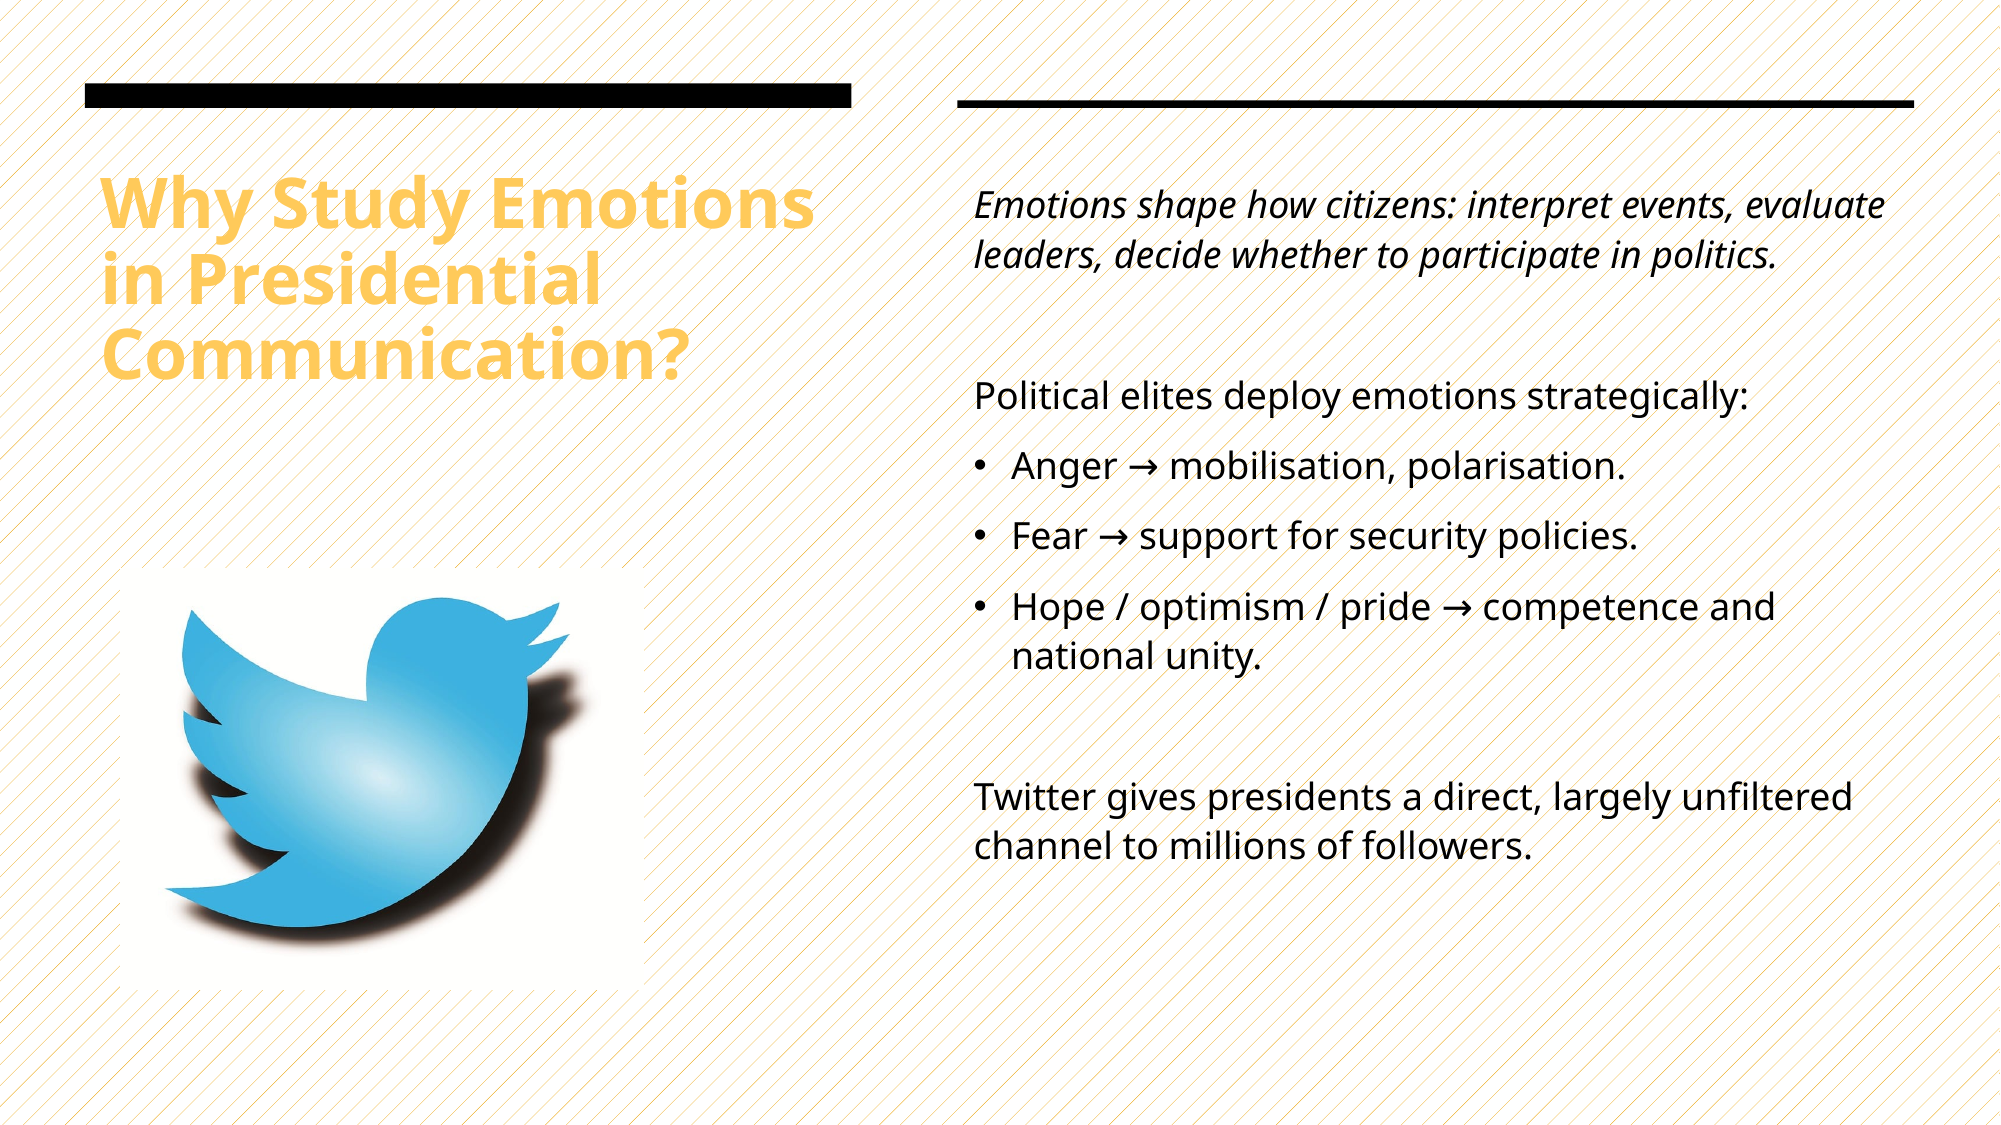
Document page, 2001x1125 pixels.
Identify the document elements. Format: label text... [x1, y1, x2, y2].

text_box [956, 99, 1916, 109]
text_box [83, 82, 853, 109]
title Why Study Emotions in Presidential Communication? [85, 160, 852, 453]
text_box [0, 0, 2000, 1125]
picture [84, 516, 645, 1042]
list Emotions shape how citizens: interpret events, evaluate leaders, decide whether to participate in politics. Political elites deploy emotions strategically: Anger → mobilisation, polarisation. Fear → support for security policies. Hope / optimism / pride → competence and national unity. Twitter gives presidents a direct, largely unfiltered channel to millions of followers. [958, 169, 1916, 1041]
